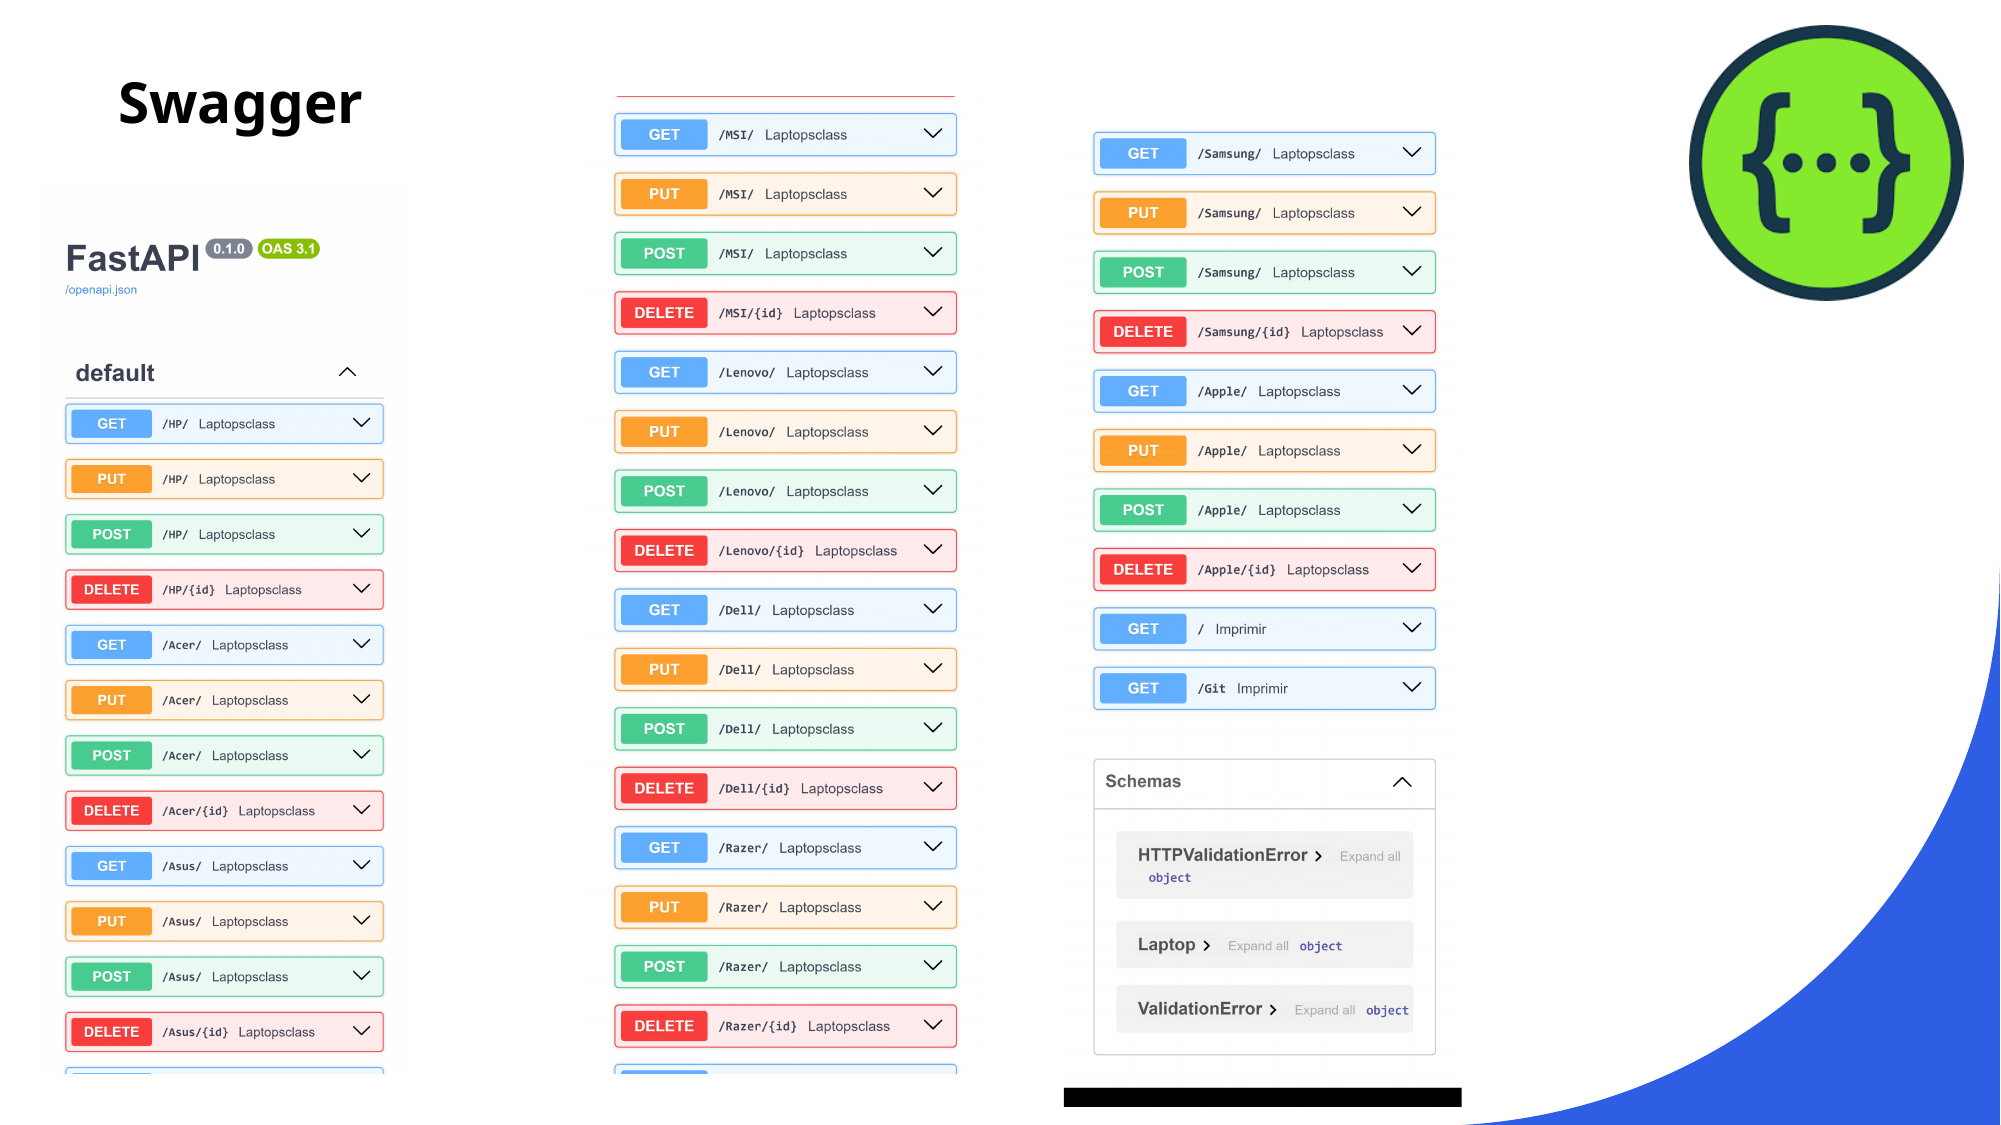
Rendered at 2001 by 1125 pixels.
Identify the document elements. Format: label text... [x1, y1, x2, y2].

picture [37, 187, 408, 1075]
picture [1689, 25, 1964, 301]
picture [1063, 129, 1462, 1107]
picture [584, 96, 983, 1074]
title Swagger [103, 50, 408, 143]
